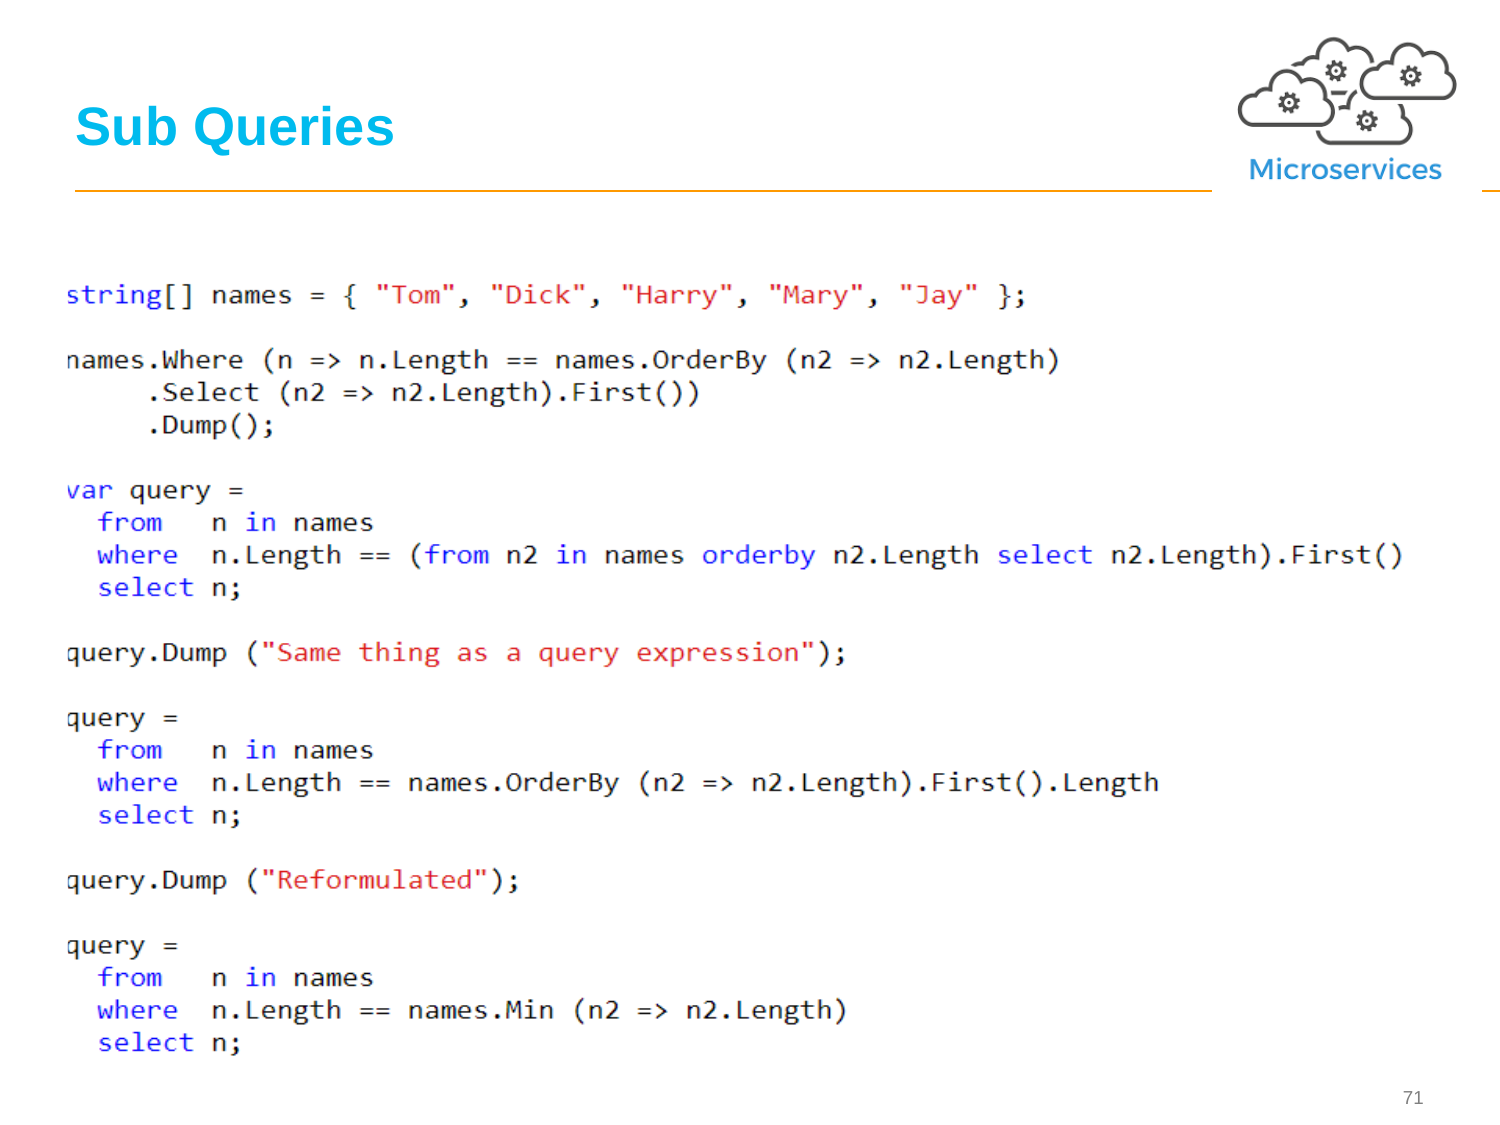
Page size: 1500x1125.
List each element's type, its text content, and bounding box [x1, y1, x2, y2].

title Sub Queries [75, 27, 1422, 157]
picture [67, 262, 1433, 1073]
picture [1212, 1, 1482, 203]
